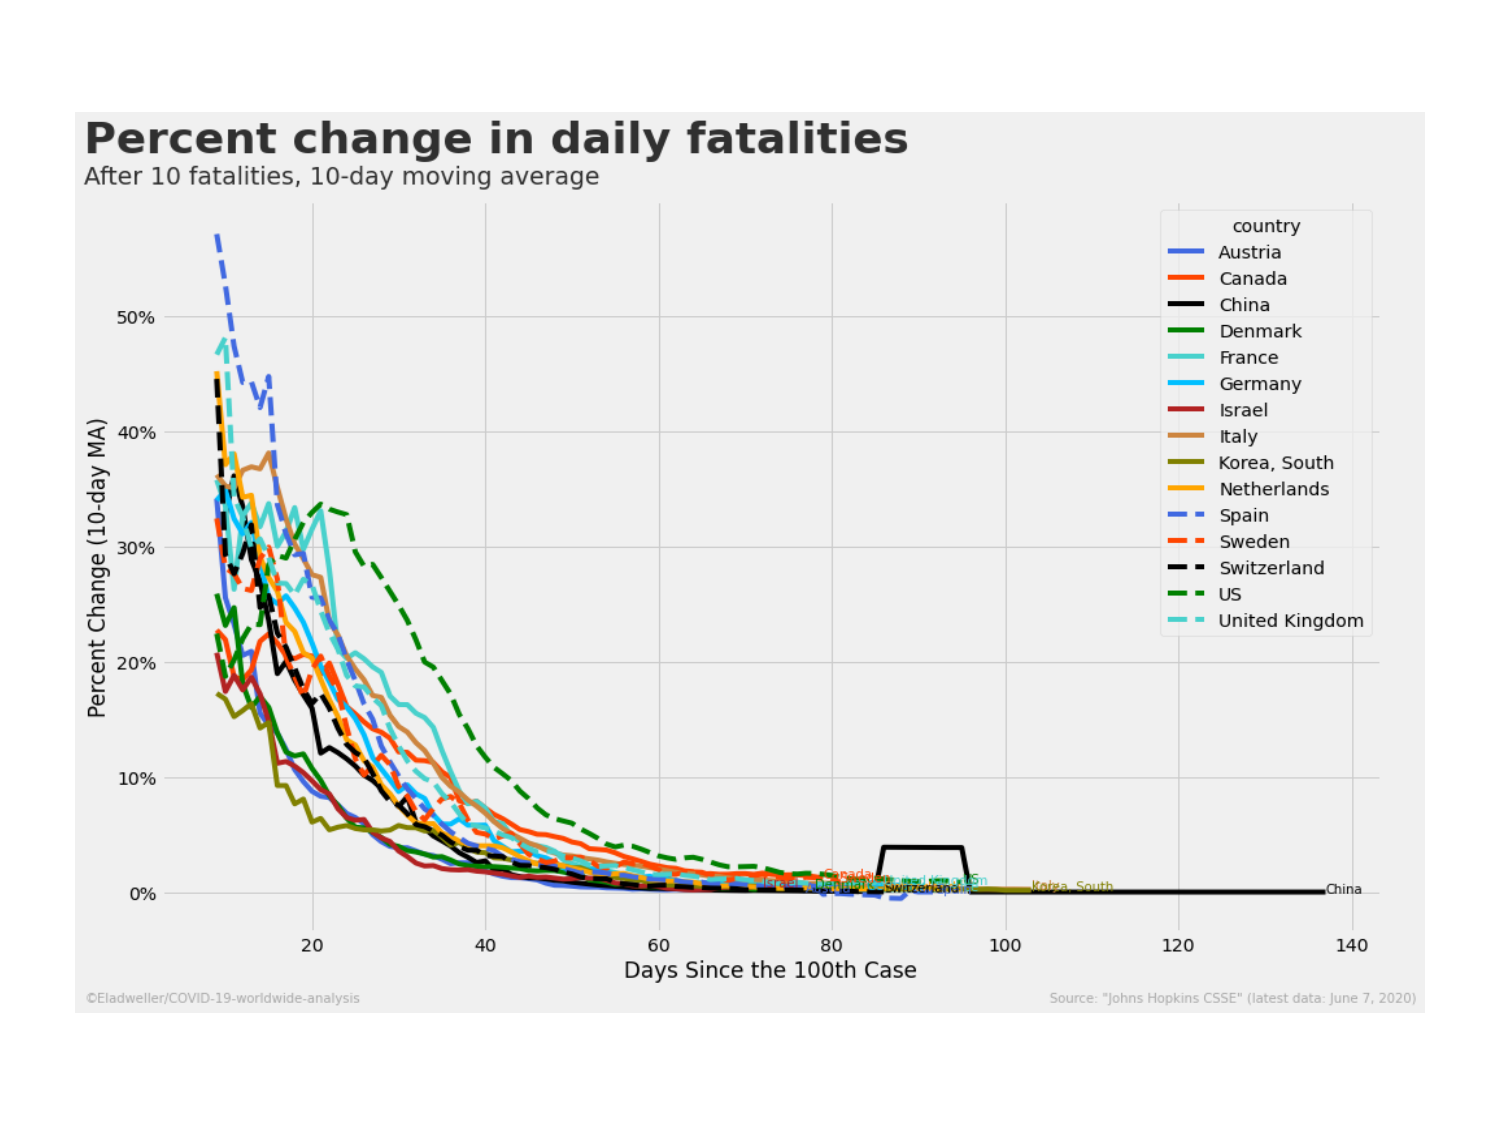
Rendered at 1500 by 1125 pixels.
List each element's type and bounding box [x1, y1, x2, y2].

picture [74, 112, 1426, 1013]
